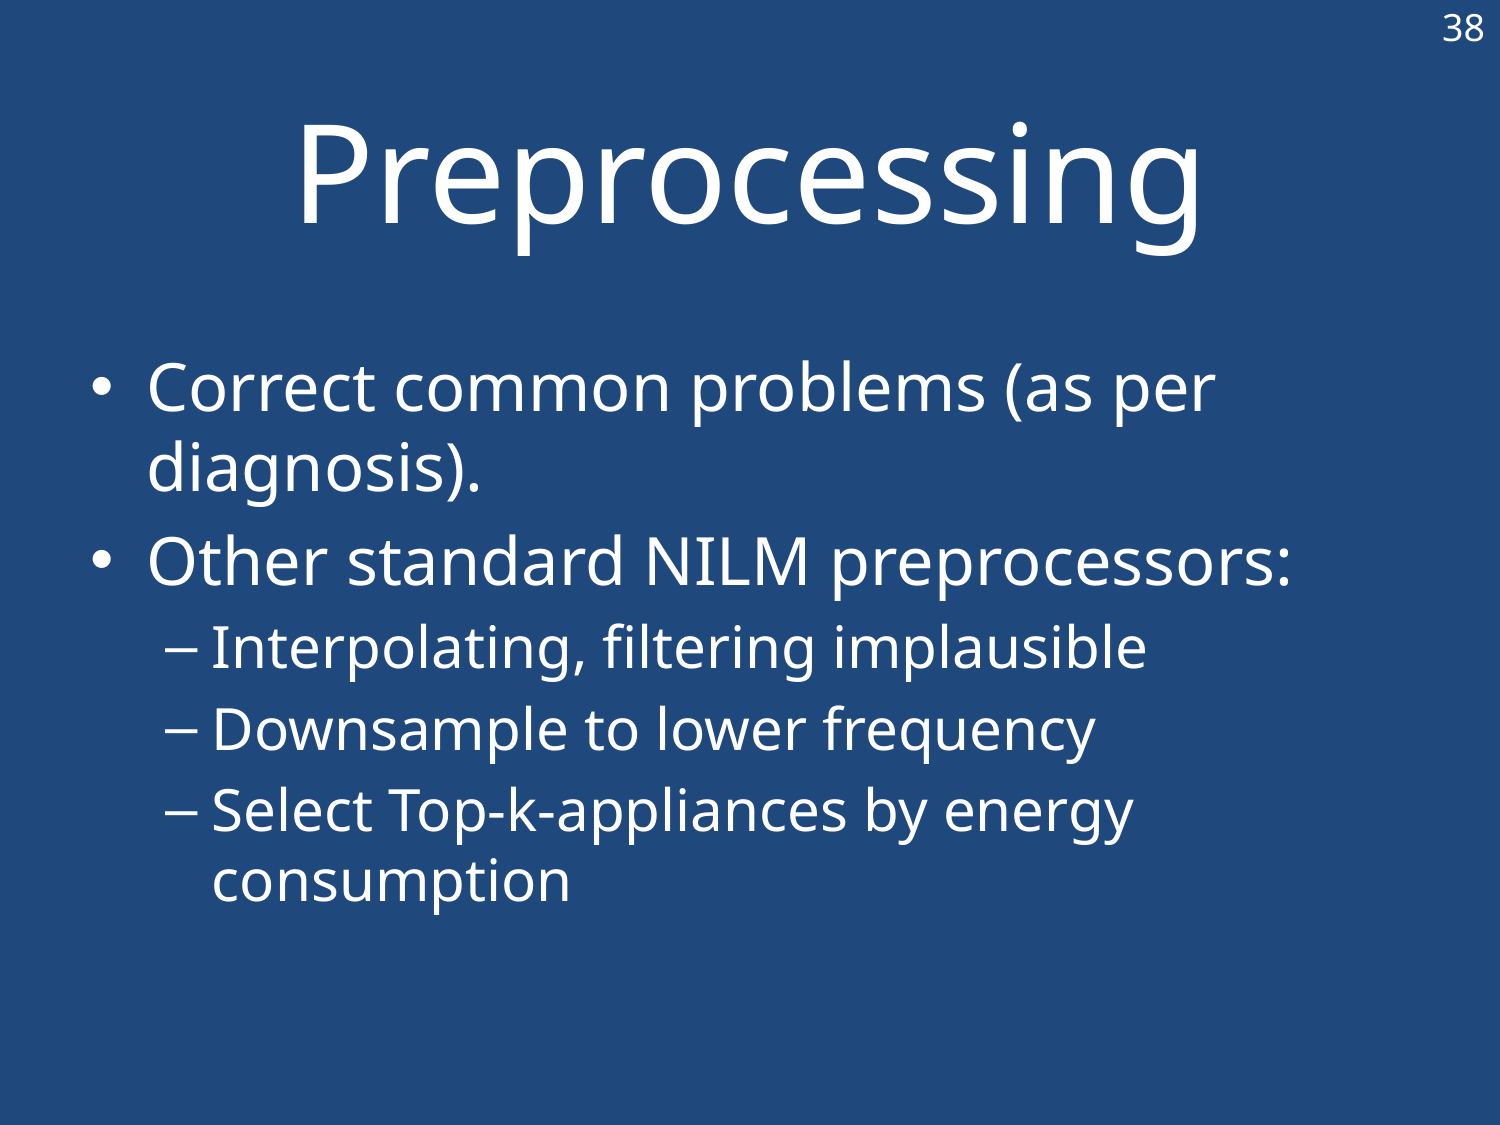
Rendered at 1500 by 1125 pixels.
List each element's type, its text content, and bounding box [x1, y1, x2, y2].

slide_number 38 [1149, 0, 1500, 60]
list Correct common problems (as per diagnosis). Other standard NILM preprocessors: Interpolating, filtering implausible Downsample to lower frequency Select Top-k-appliances by energy consumption [75, 337, 1463, 1125]
title Preprocessing [75, 75, 1425, 263]
